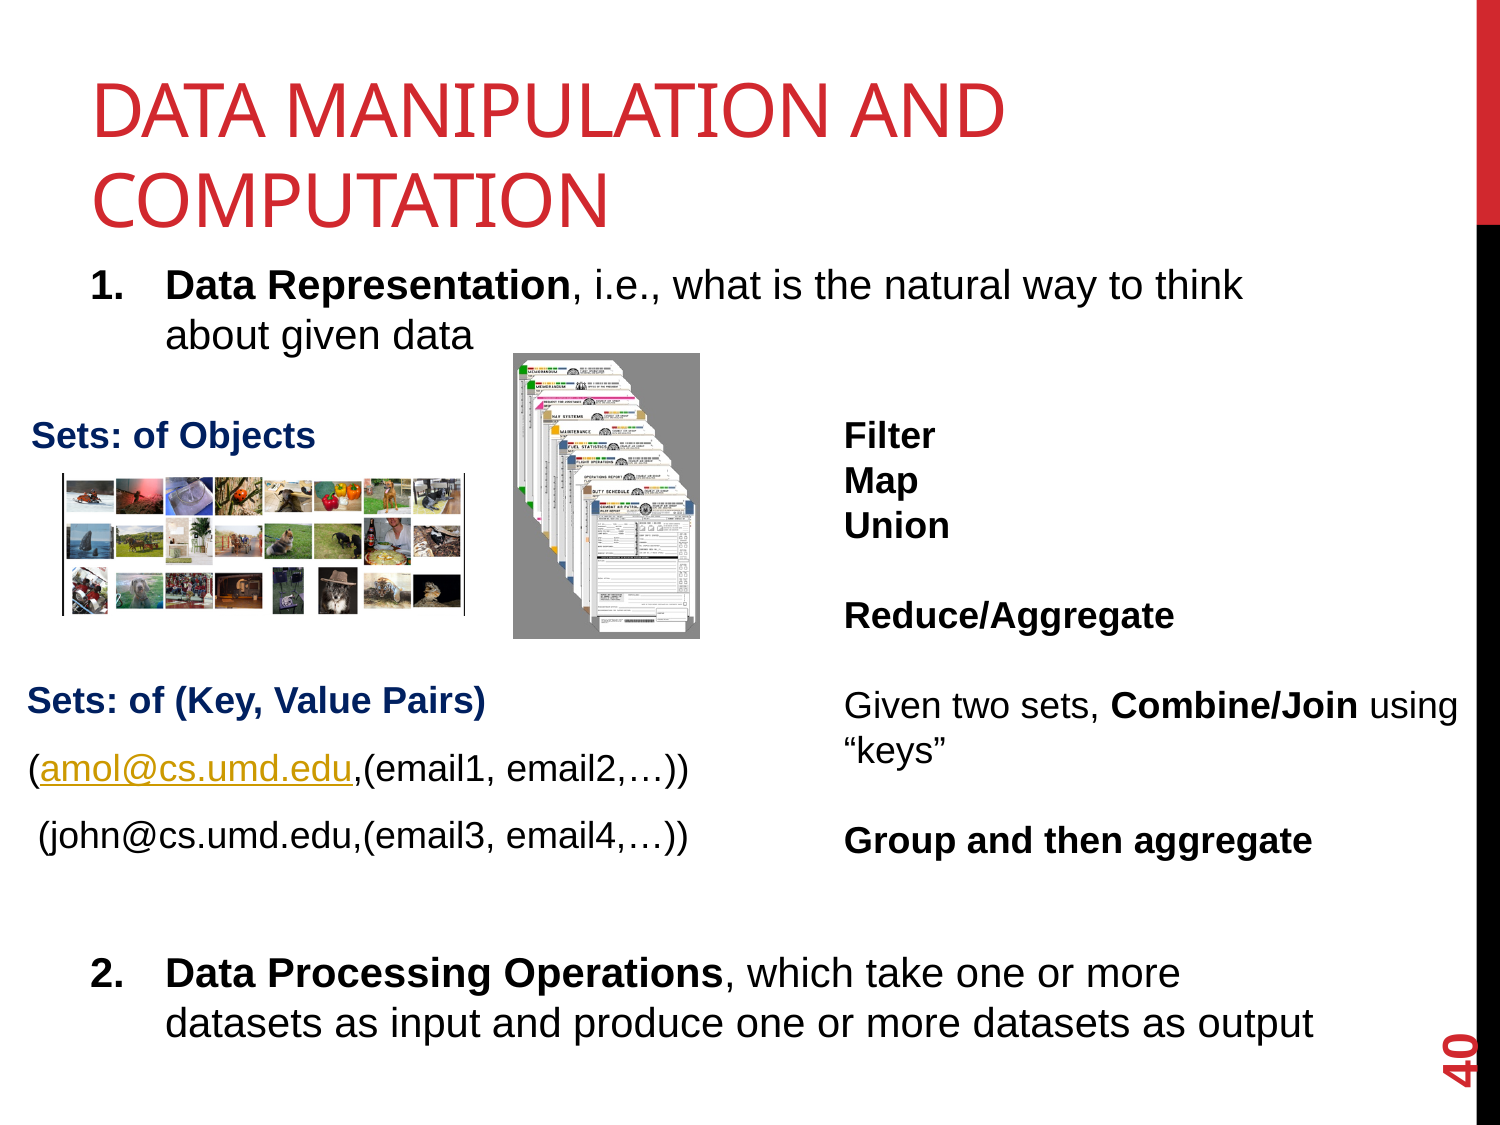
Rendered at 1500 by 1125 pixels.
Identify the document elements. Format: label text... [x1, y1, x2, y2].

list Data Representation, i.e., what is the natural way to think about given data Data Processing Operations, which take one or more datasets as input and produce one or more datasets as output [75, 250, 1363, 1104]
text_box (amol@cs.umd.edu,(email1, email2,…)) [12, 736, 705, 797]
picture [62, 473, 465, 617]
text_box Filter Map Union Reduce/Aggregate Given two sets, Combine/Join using “keys” Group and then aggregate [829, 403, 1499, 869]
picture [512, 352, 701, 640]
text_box (john@cs.umd.edu,(email3, email4,…)) [22, 804, 704, 864]
title Data Manipulation and Computation [689, 25, 1269, 250]
text_box [0, 0, 689, 707]
text_box Sets: of (Key, Value Pairs) [12, 707, 502, 729]
slide_number 40 [1427, 887, 1488, 1104]
